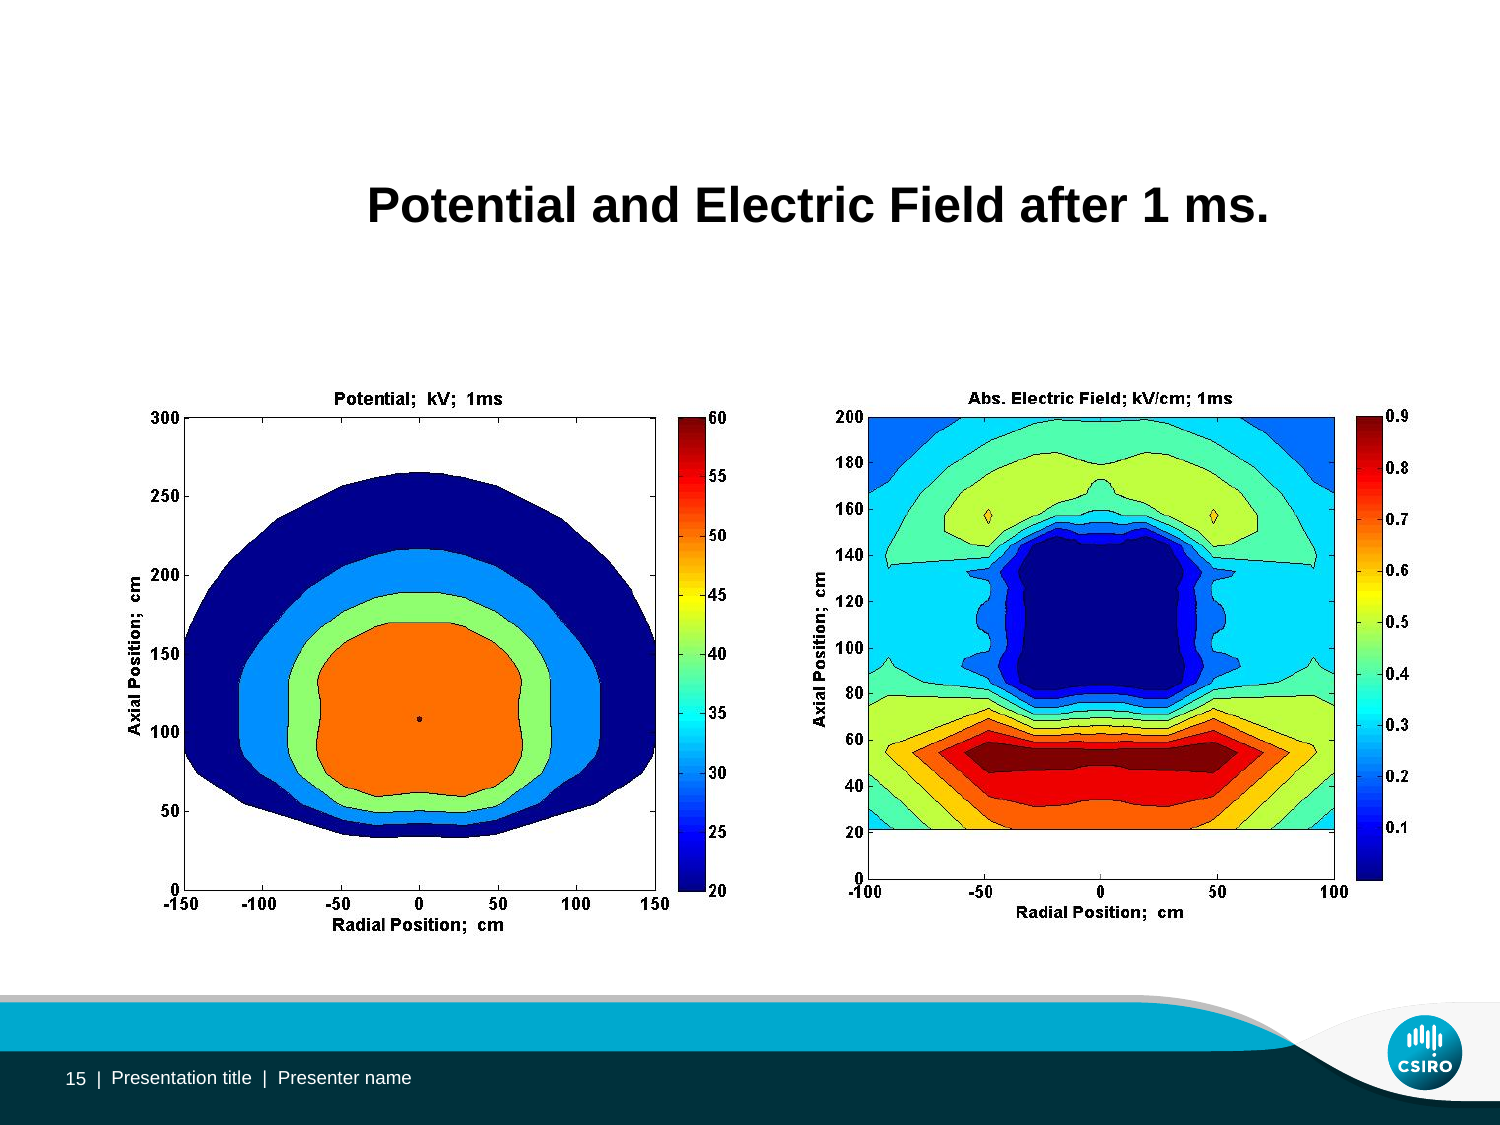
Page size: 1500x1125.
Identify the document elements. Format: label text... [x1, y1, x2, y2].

slide_number 15 | [54, 1066, 102, 1088]
footer Presentation title | Presenter name [111, 1066, 1110, 1088]
picture [54, 374, 1500, 954]
text_box Potential and Electric Field after 1 ms. [352, 165, 1286, 241]
